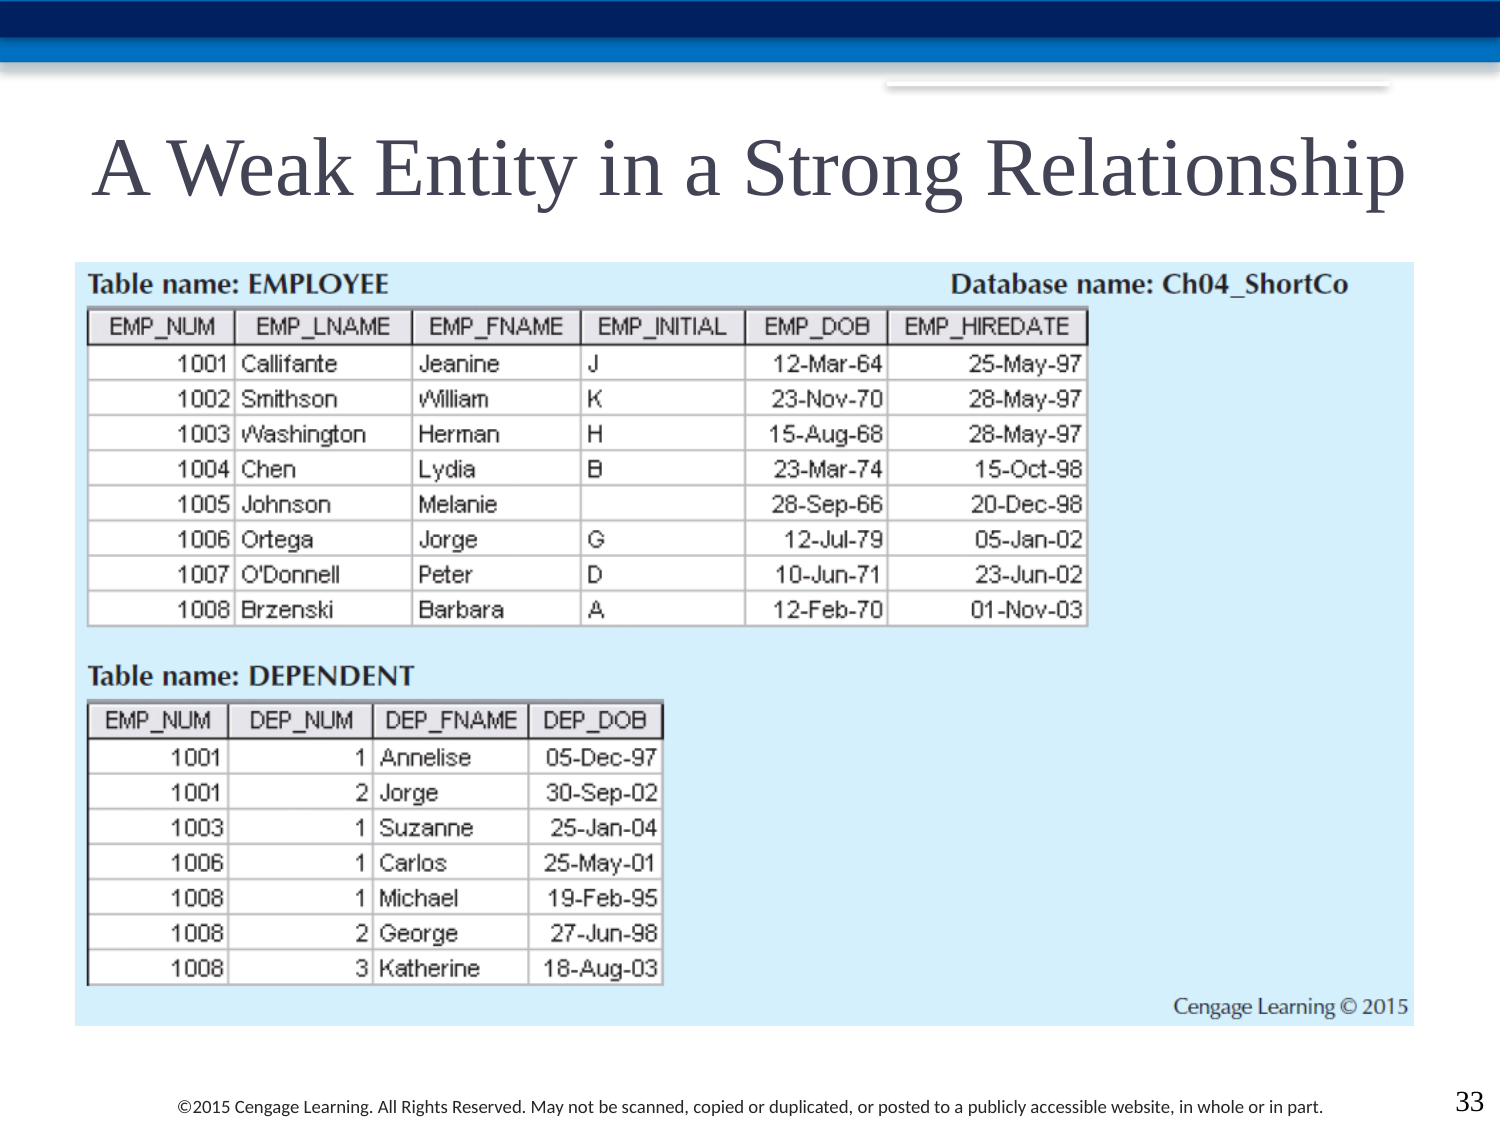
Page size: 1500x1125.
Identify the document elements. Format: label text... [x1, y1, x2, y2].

picture [74, 262, 1414, 1026]
title A Weak Entity in a Strong Relationship [75, 75, 1425, 250]
slide_number 33 [1425, 1074, 1500, 1125]
